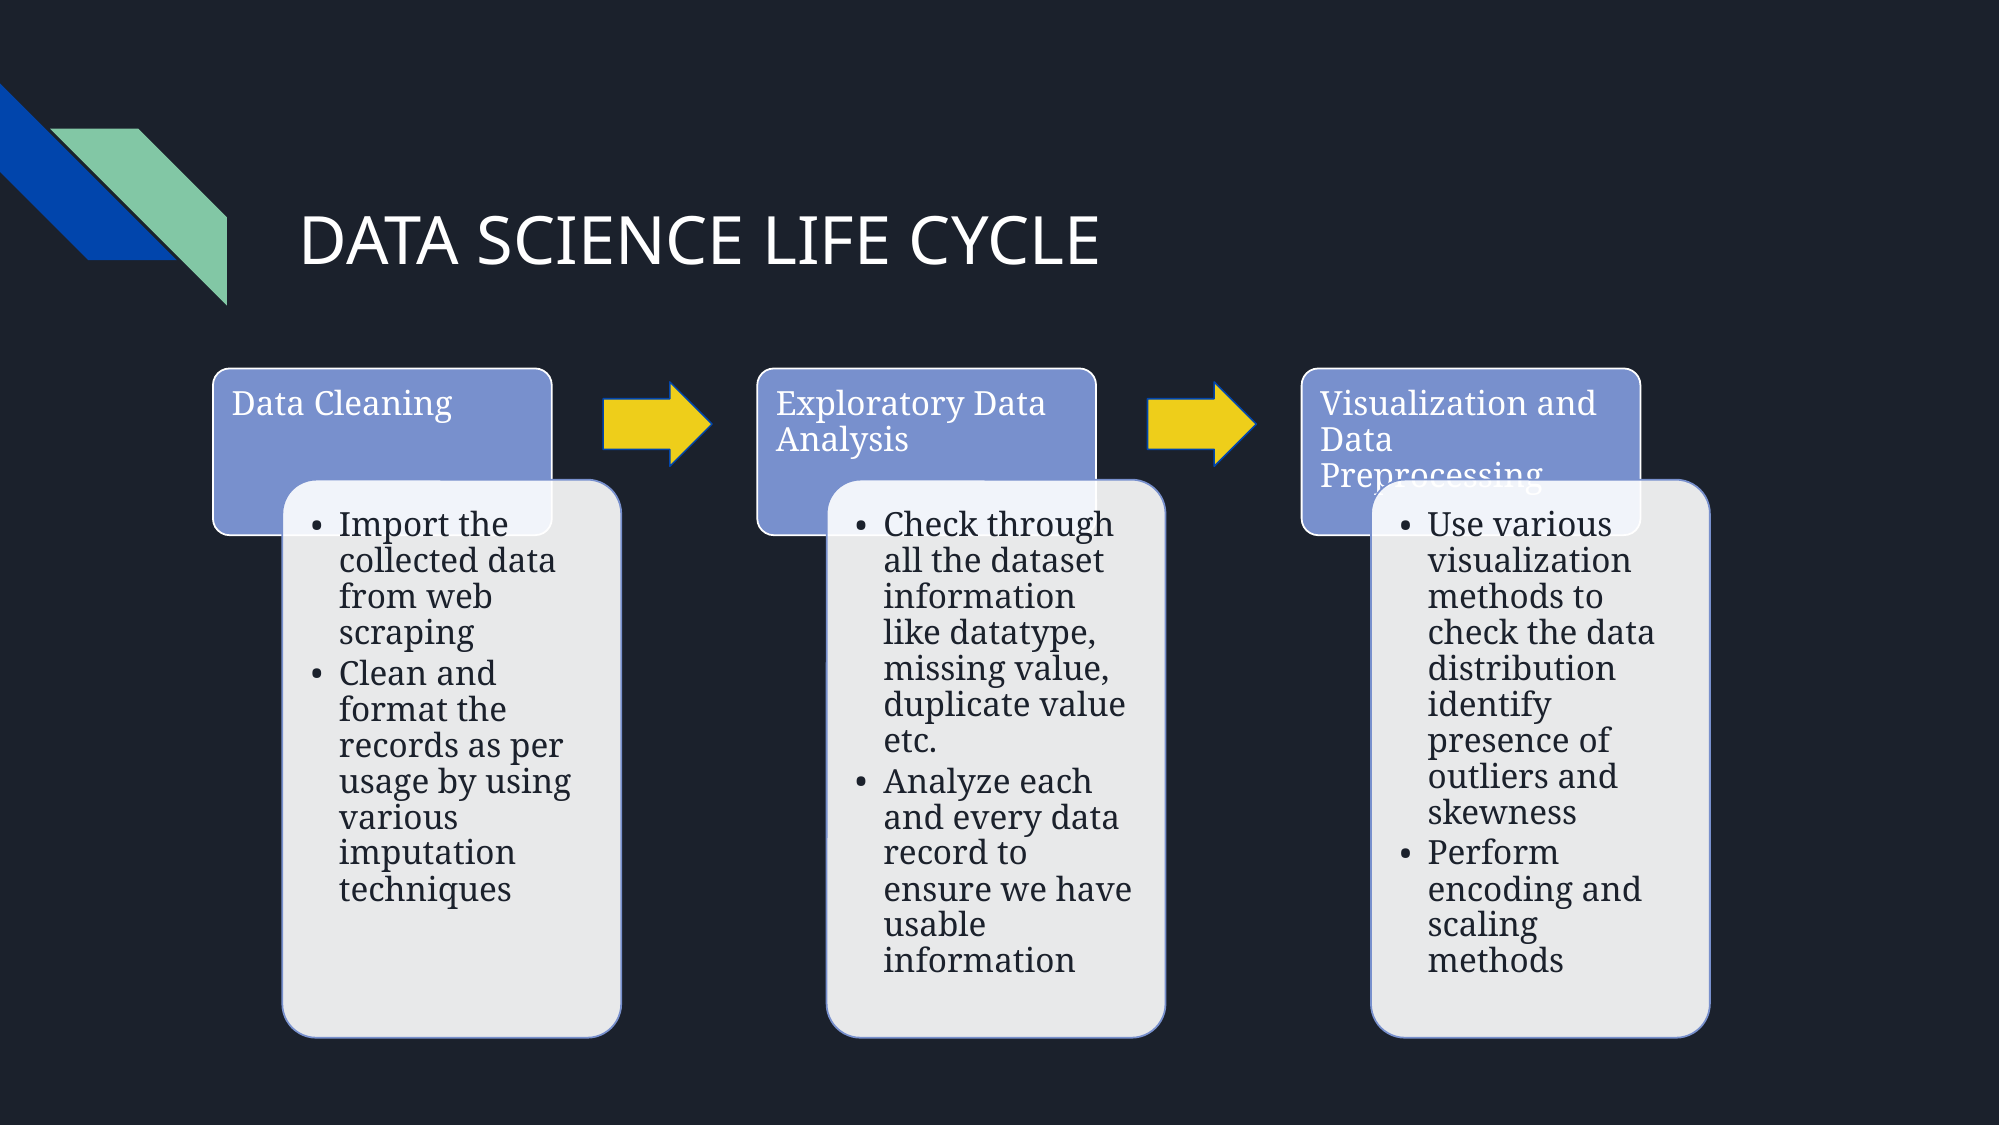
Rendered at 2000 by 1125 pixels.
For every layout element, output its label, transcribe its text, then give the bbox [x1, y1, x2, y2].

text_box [212, 368, 1711, 1038]
title DATA SCIENCE LIFE CYCLE [283, 86, 1823, 287]
